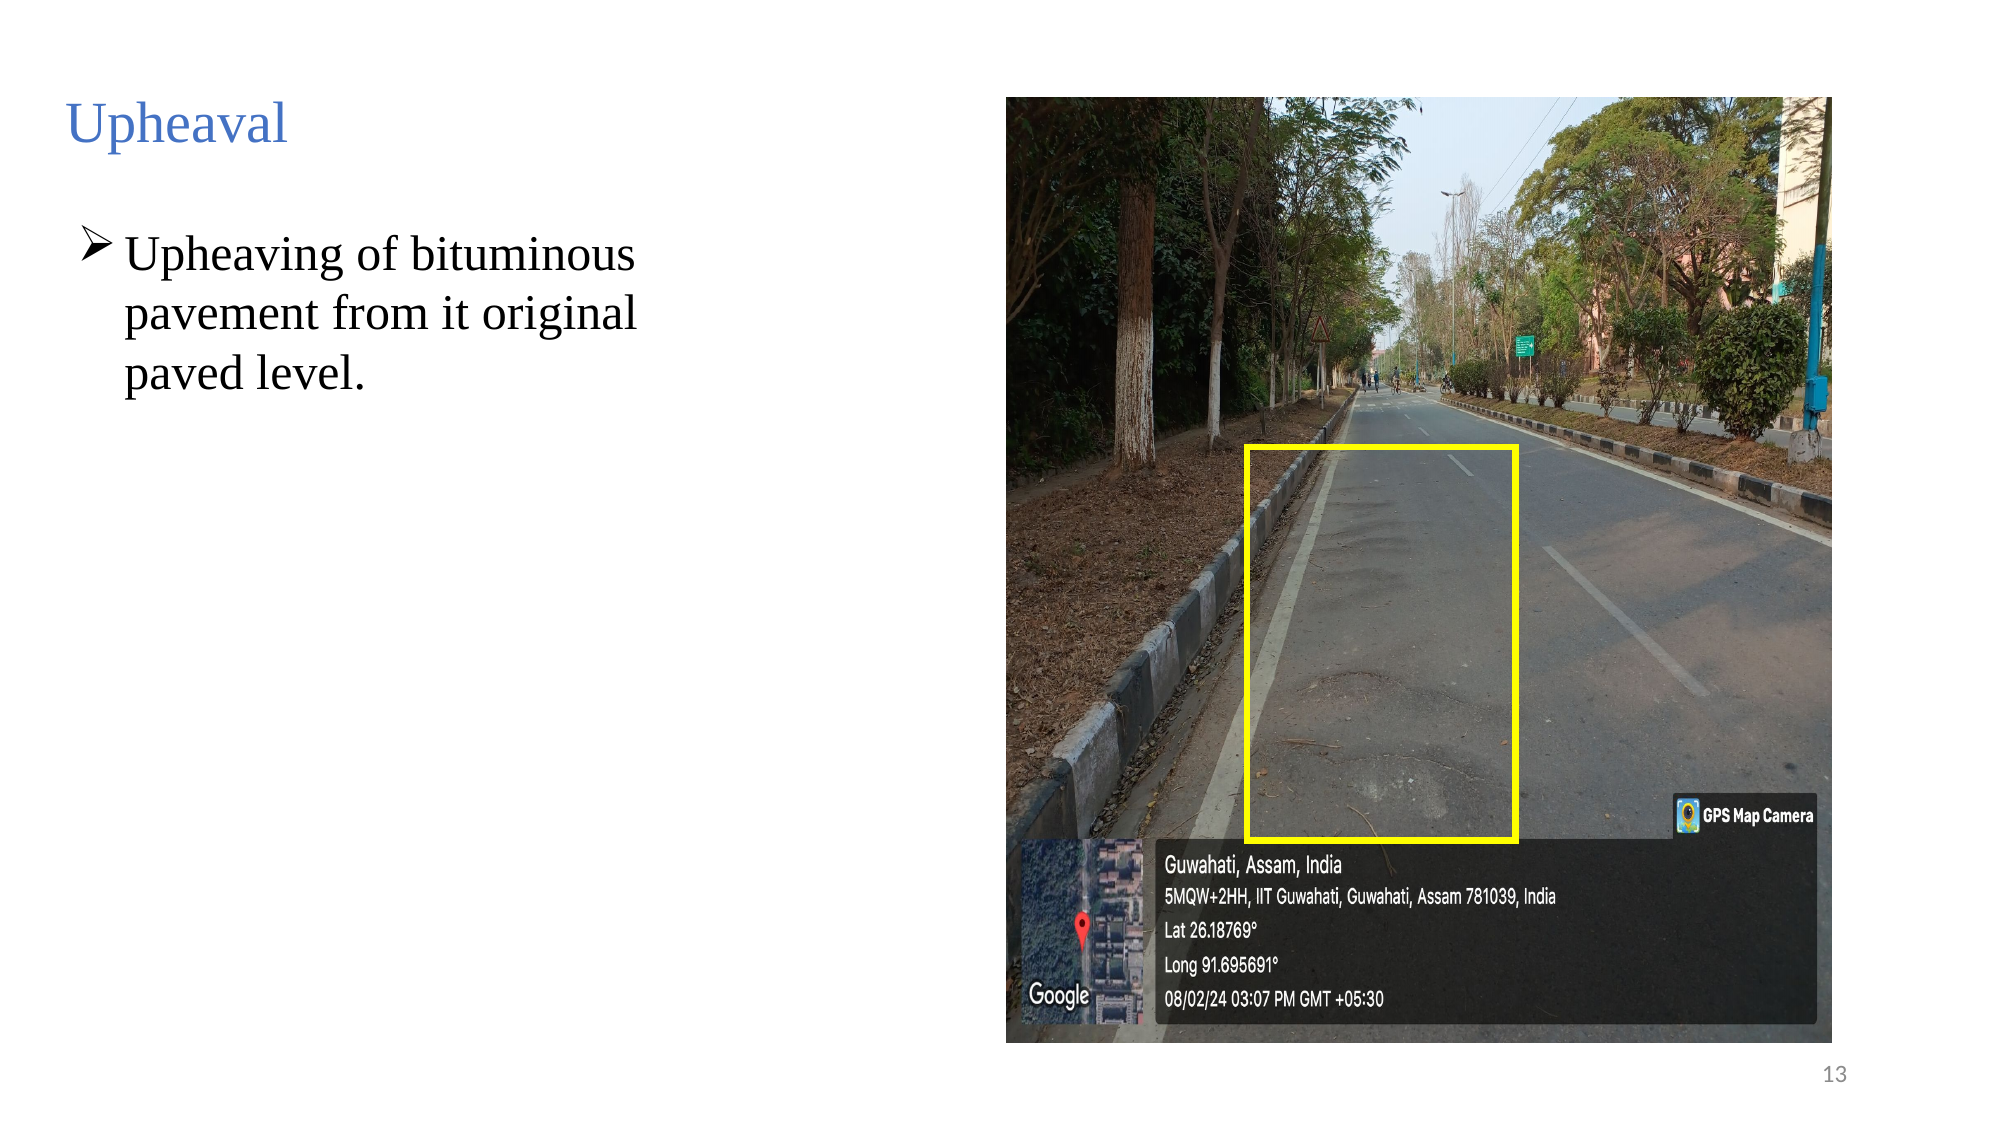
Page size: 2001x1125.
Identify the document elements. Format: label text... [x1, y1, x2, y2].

slide_number 13 [1412, 1042, 1863, 1103]
text_box Upheaval [50, 77, 574, 162]
picture [1005, 97, 1832, 1043]
text_box Upheaving of bituminous pavement from it original paved level. [62, 212, 754, 558]
